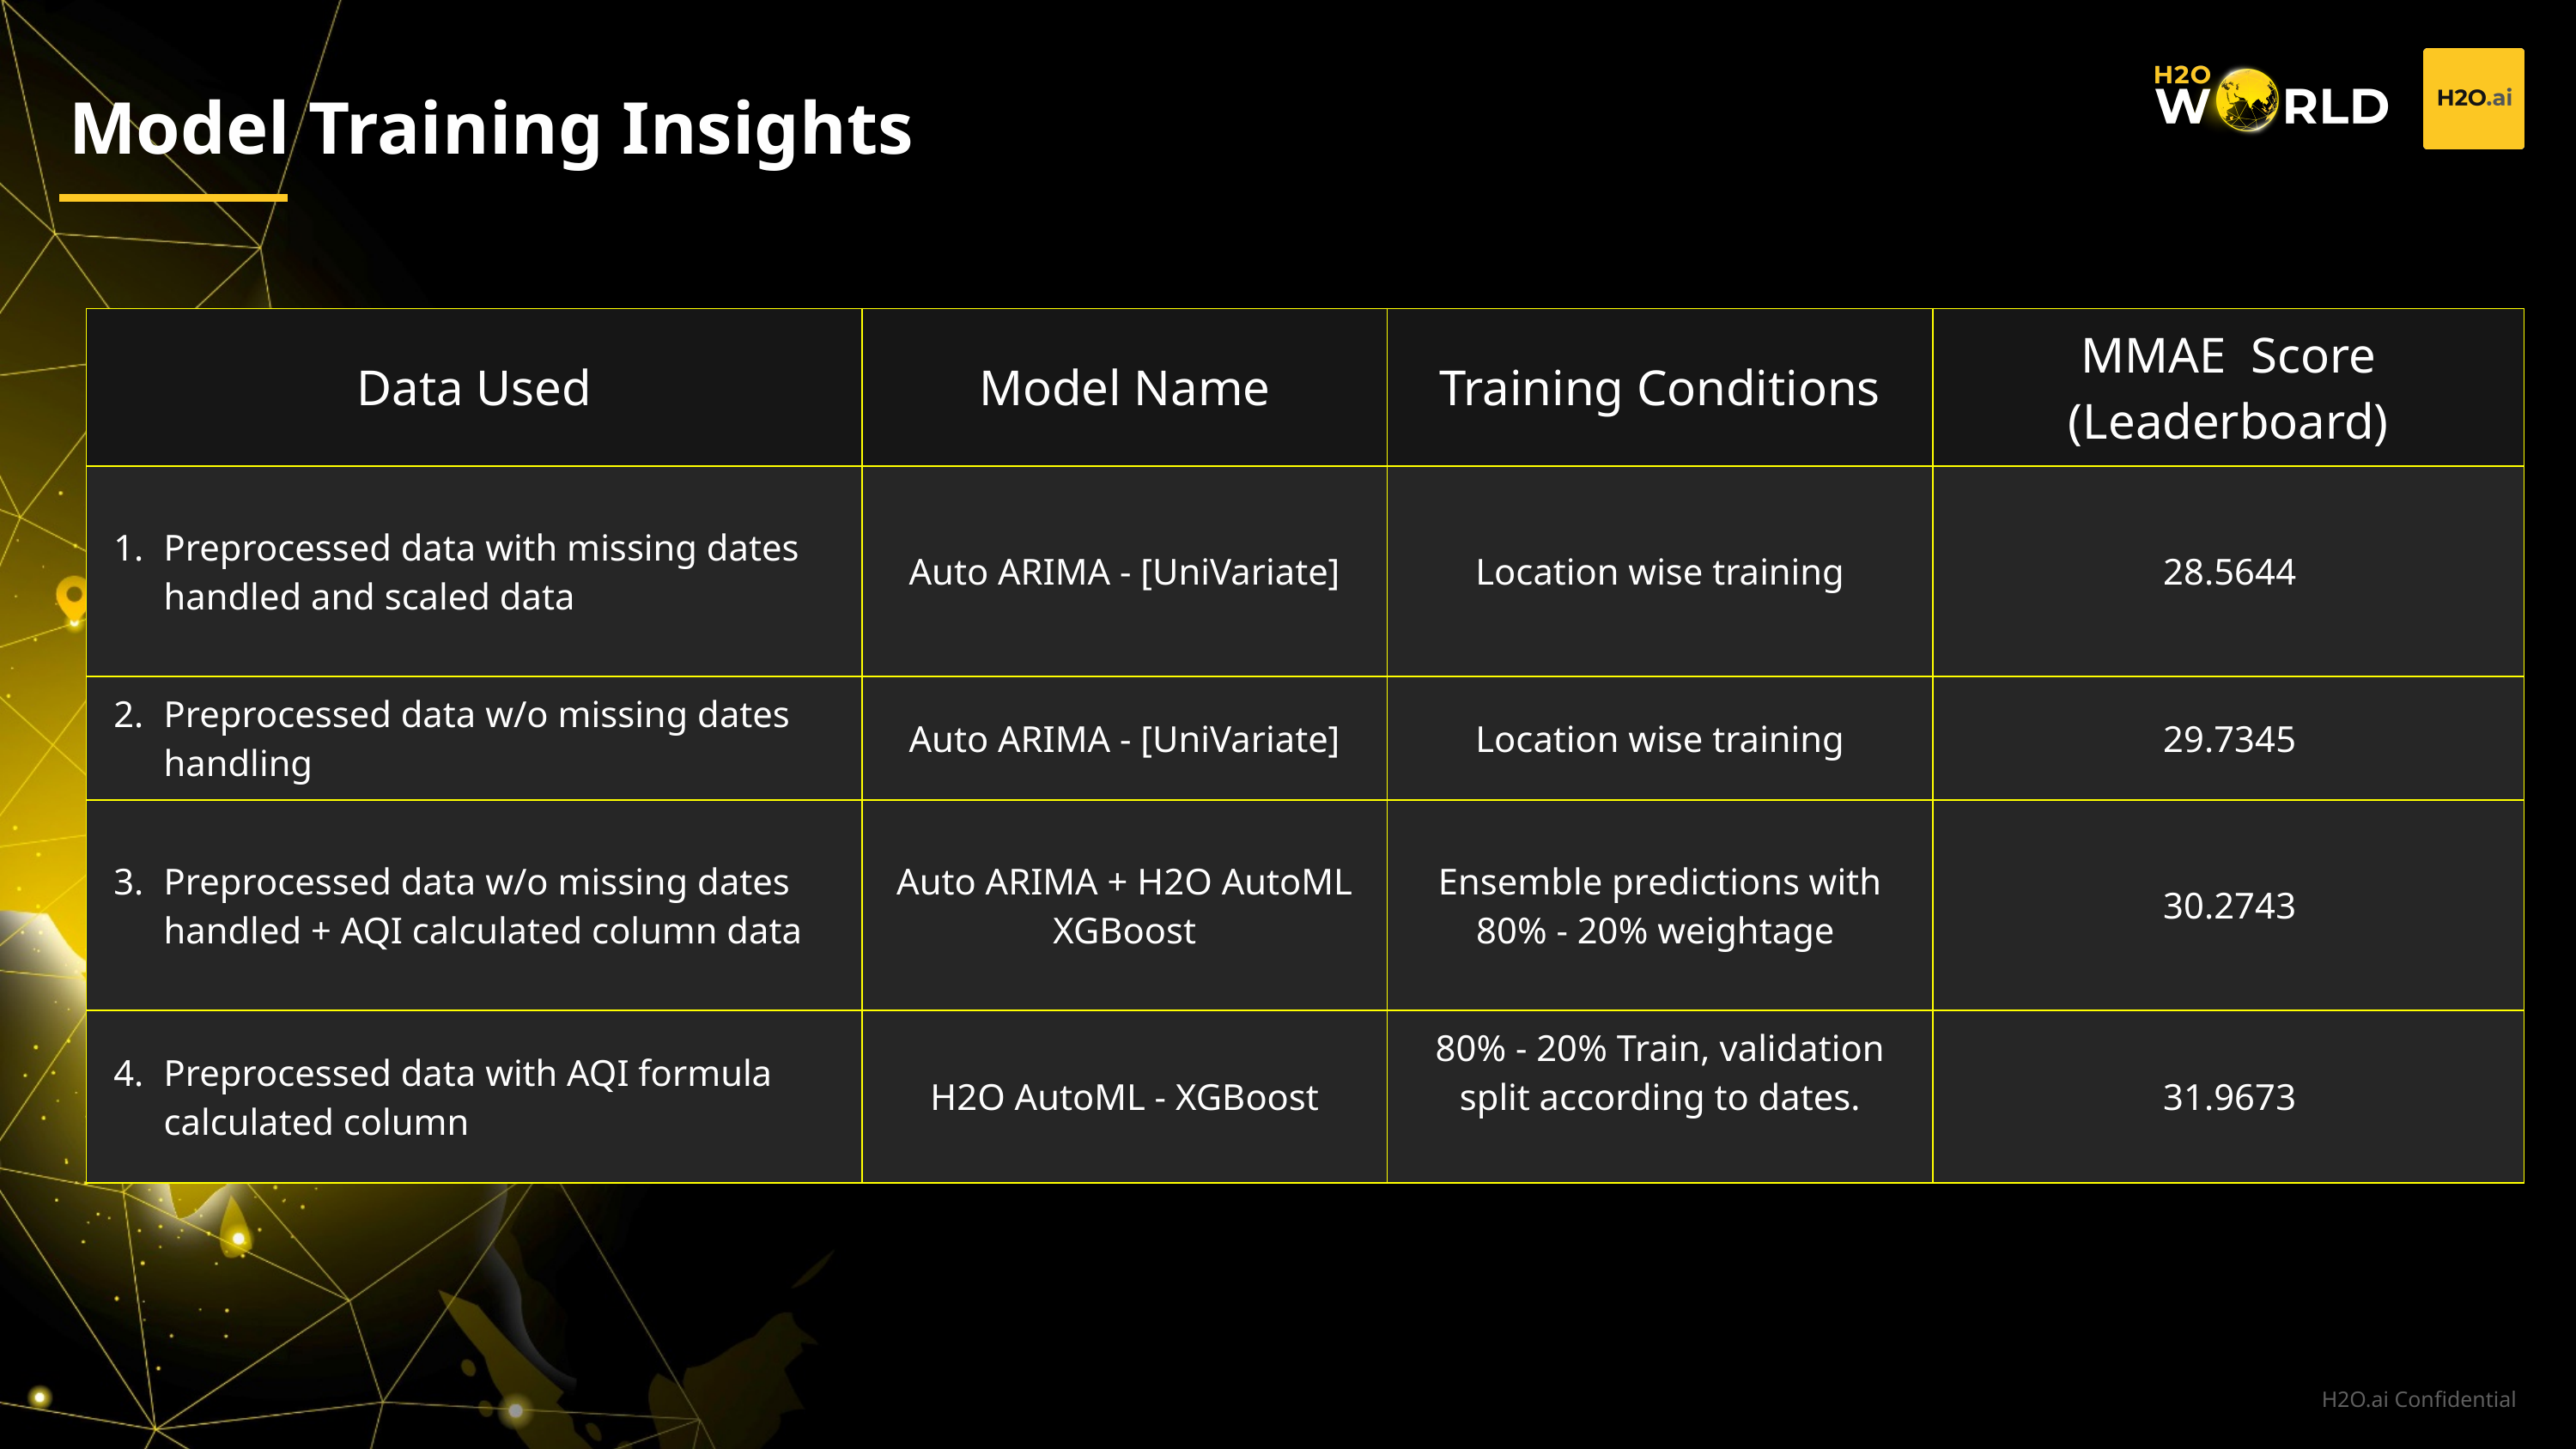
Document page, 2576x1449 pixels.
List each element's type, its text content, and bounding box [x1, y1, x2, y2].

table_cell 29.7345 [1934, 677, 2524, 799]
picture [0, 0, 2576, 1449]
table_cell 30.2743 [1934, 801, 2524, 1009]
table_cell Preprocessed data w/o missing dates handling [87, 677, 861, 799]
title Model Training Insights [59, 53, 1506, 198]
table_cell Preprocessed data w/o missing dates handled + AQI calculated column data [87, 801, 861, 1009]
table_header Training Conditions [1388, 309, 1932, 465]
table_header Data Used [87, 309, 861, 465]
table_cell Auto ARIMA - [UniVariate] [863, 467, 1387, 676]
table_cell Location wise training [1388, 677, 1932, 799]
table_cell Auto ARIMA - [UniVariate] [863, 677, 1387, 799]
table_cell Ensemble predictions with 80% - 20% weightage [1388, 801, 1932, 1009]
table_cell Preprocessed data with AQI formula calculated column [87, 1011, 861, 1182]
table_cell H2O AutoML - XGBoost [863, 1011, 1387, 1182]
table_cell 28.5644 [1934, 467, 2524, 676]
table_cell Preprocessed data with missing dates handled and scaled data [87, 467, 861, 676]
table_header Model Name [863, 309, 1387, 465]
table_header MMAE Score (Leaderboard) [1934, 309, 2524, 465]
table_cell 80% - 20% Train, validation split according to dates. [1388, 1011, 1932, 1182]
table_cell Location wise training [1388, 467, 1932, 676]
table_cell Auto ARIMA + H2O AutoML XGBoost [863, 801, 1387, 1009]
table_cell 31.9673 [1934, 1011, 2524, 1182]
